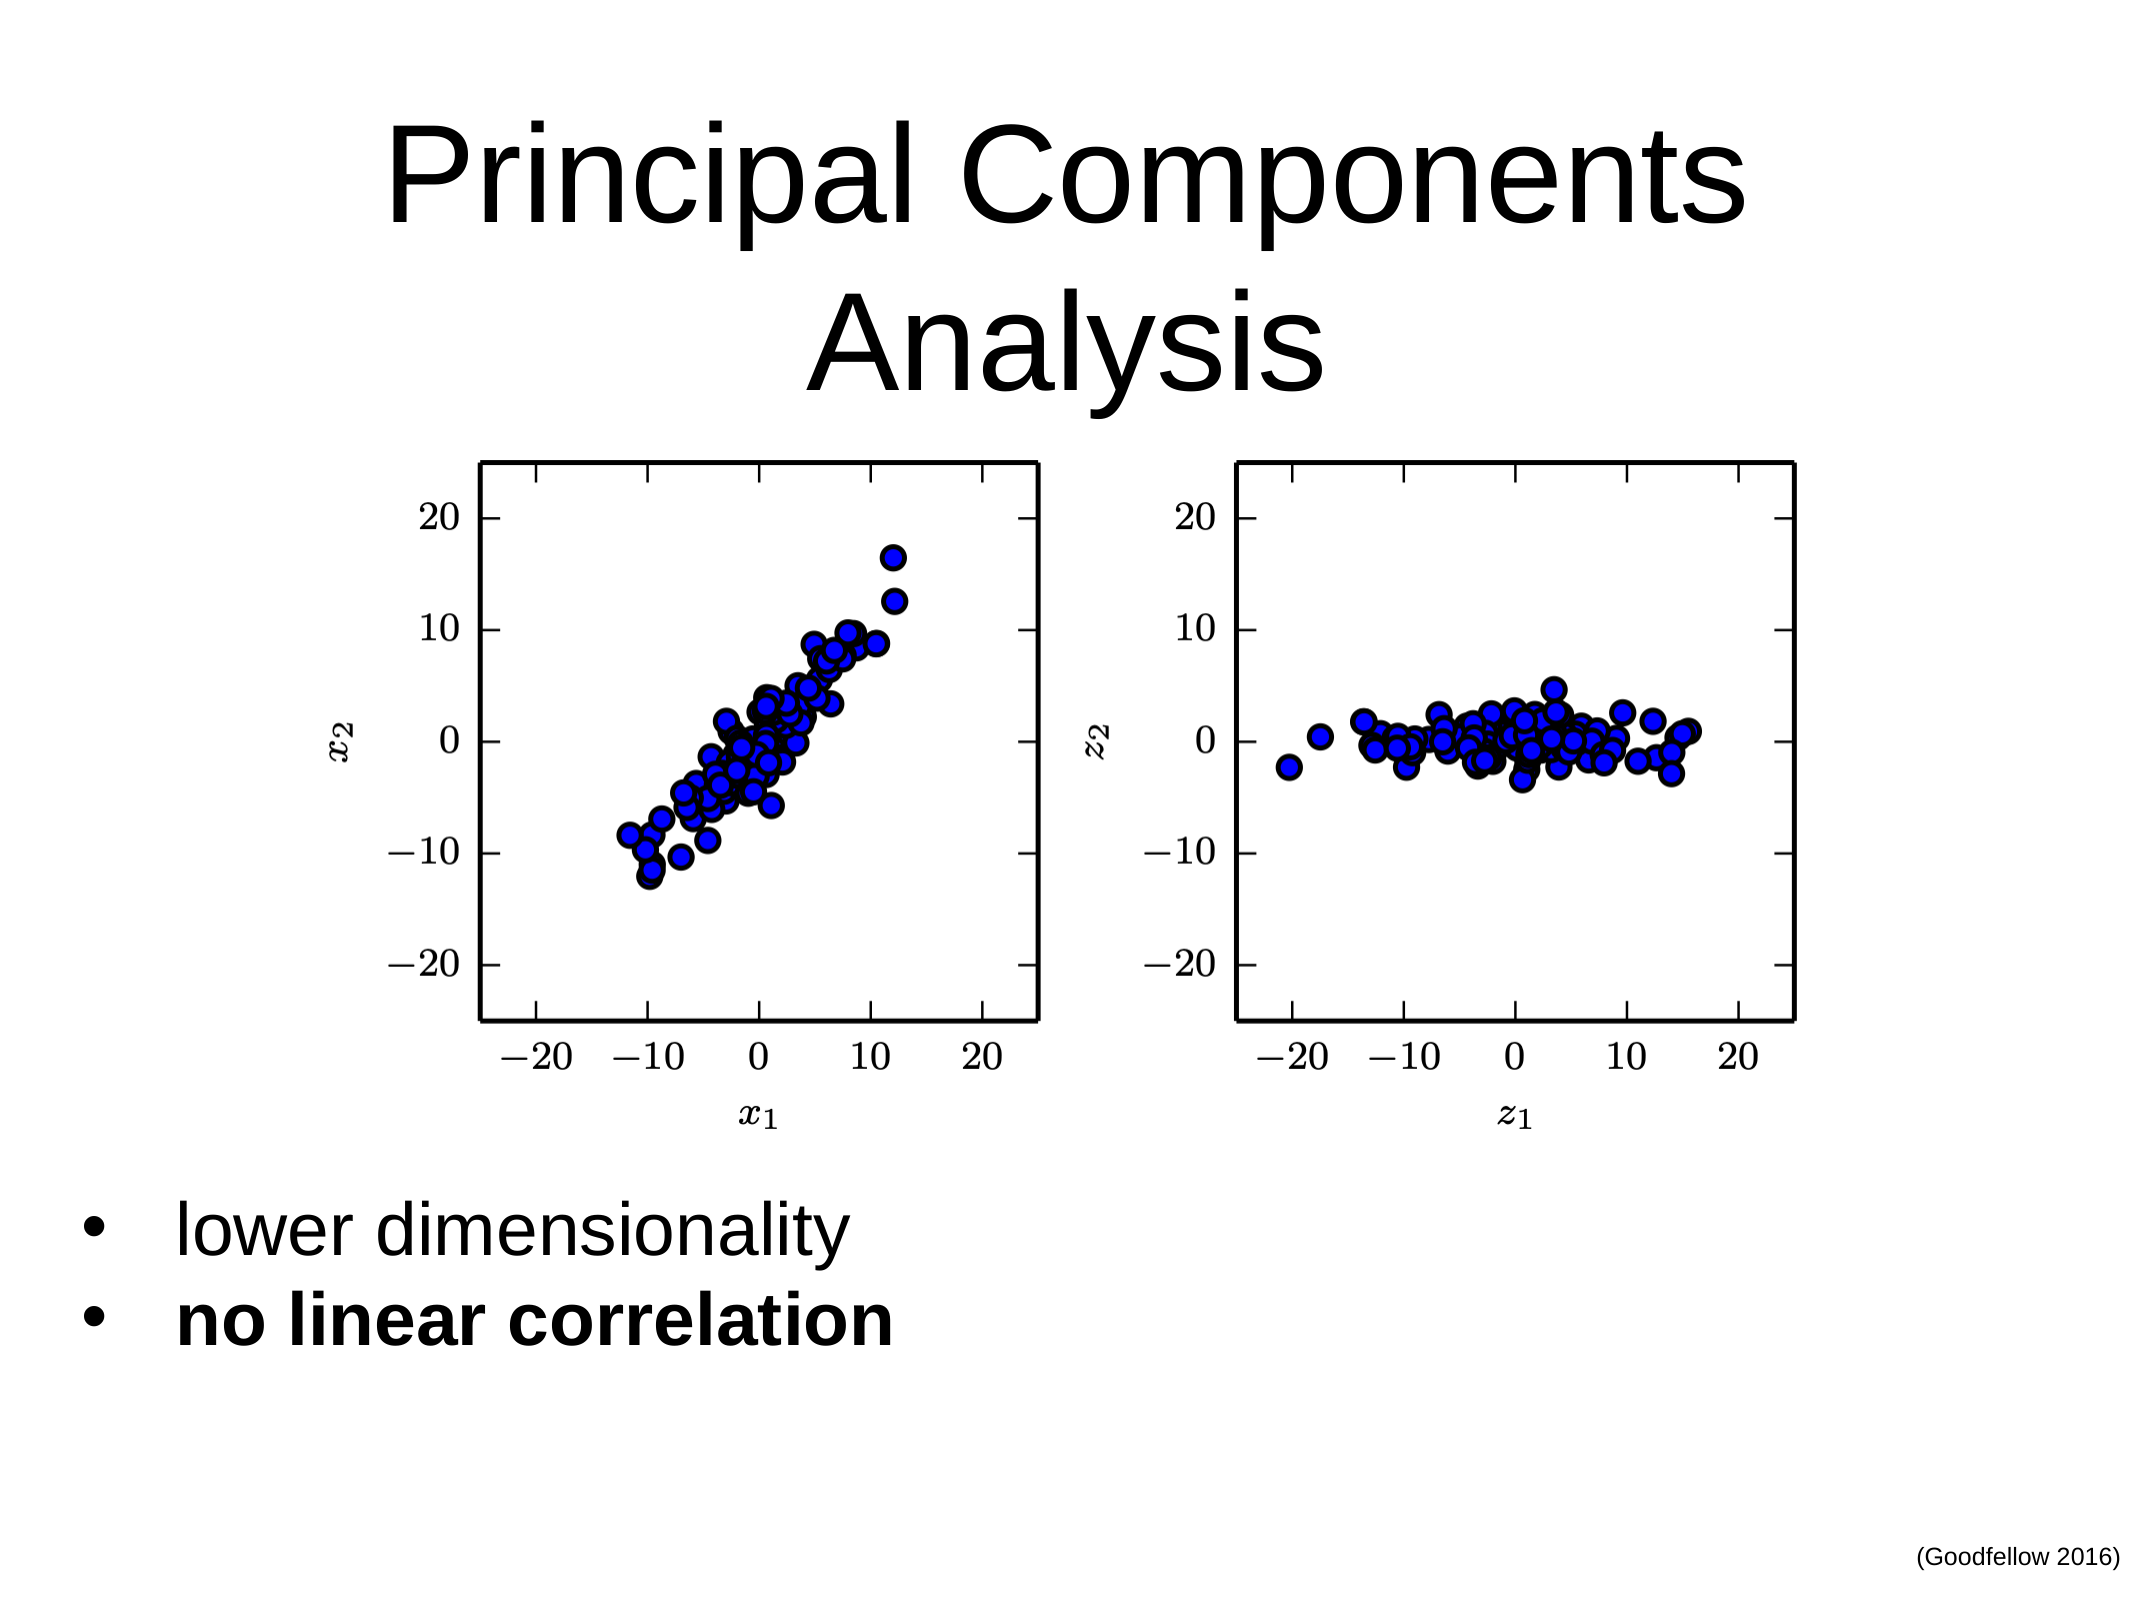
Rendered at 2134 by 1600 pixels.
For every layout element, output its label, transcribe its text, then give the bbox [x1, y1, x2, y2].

picture [284, 430, 1849, 1170]
title Principal Components Analysis [155, 72, 1978, 428]
text_box lower dimensionality no linear correlation [66, 1172, 2047, 1368]
